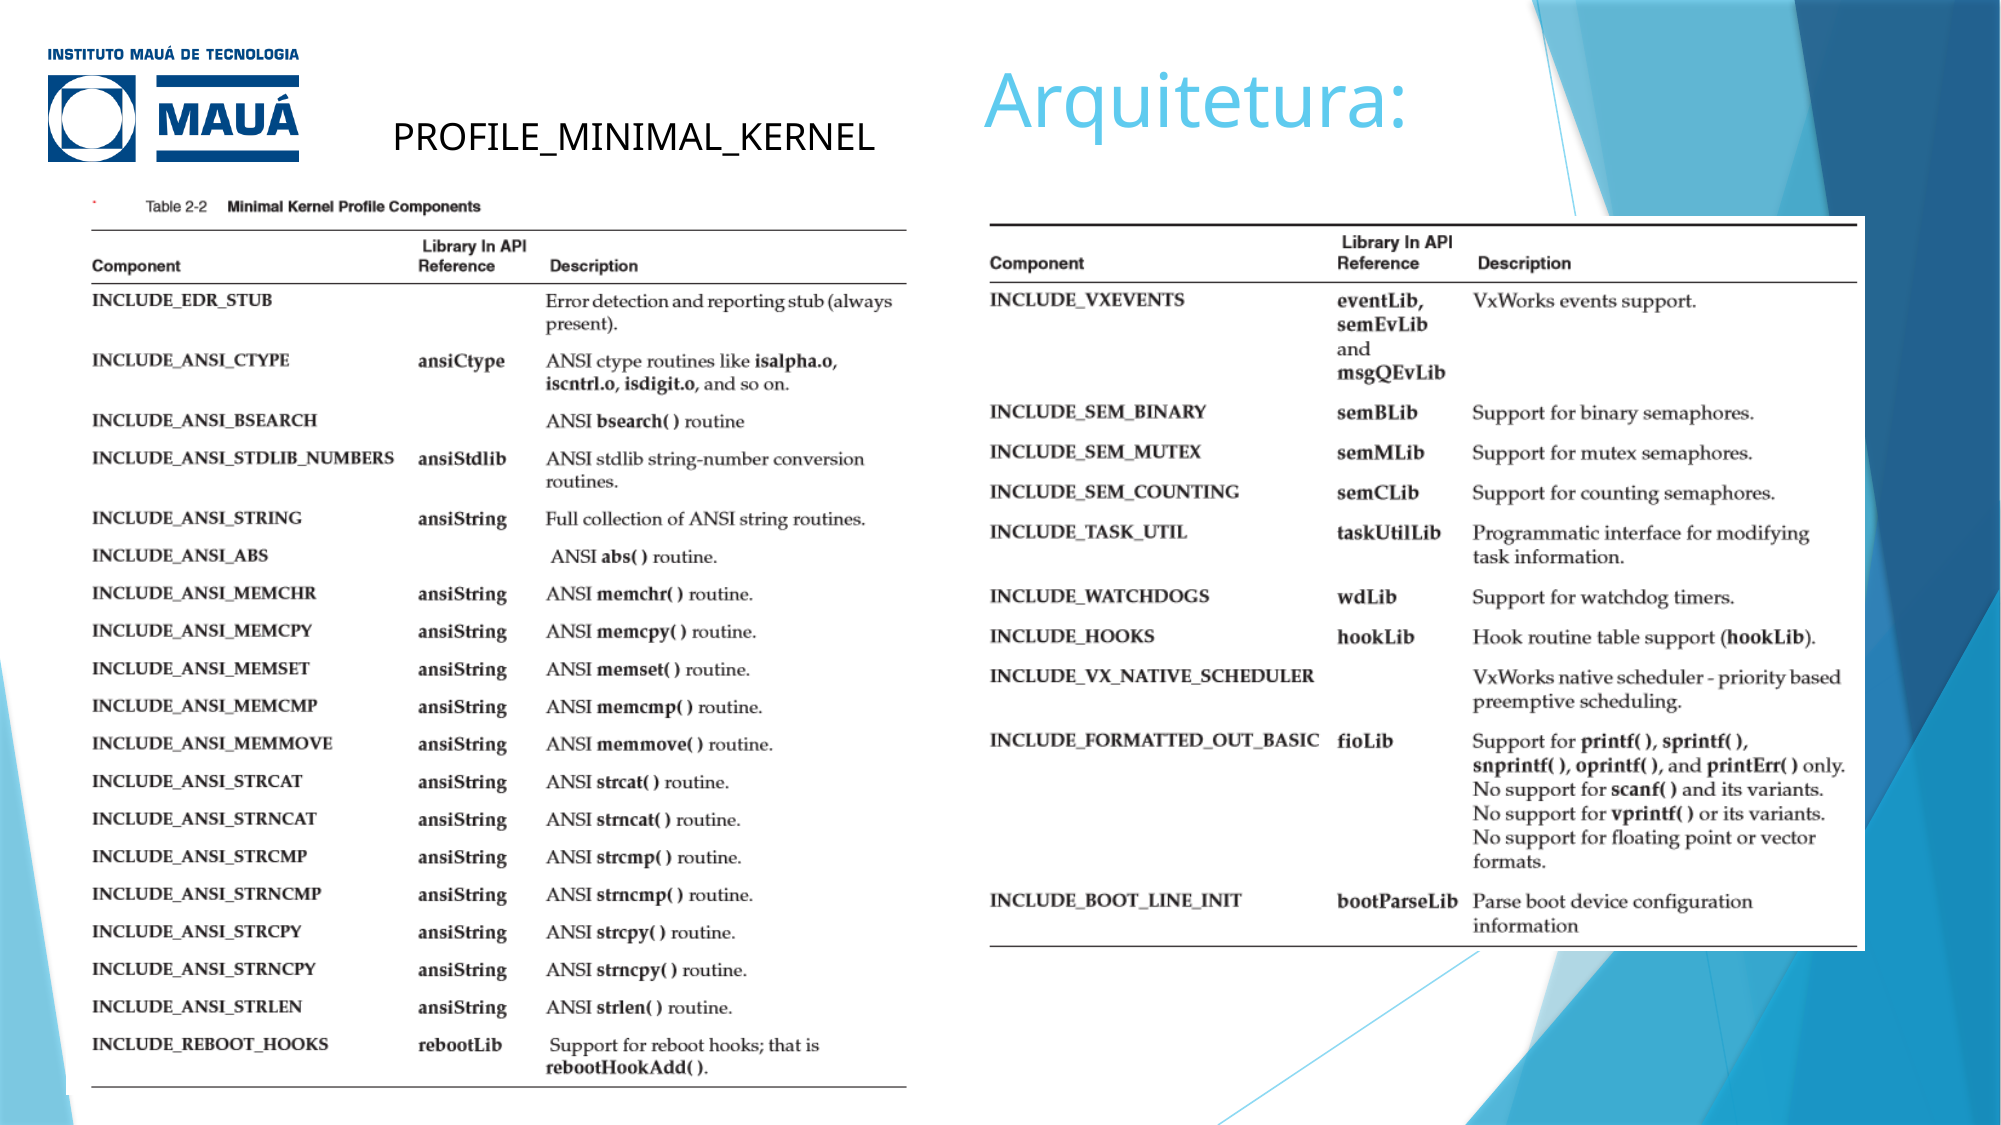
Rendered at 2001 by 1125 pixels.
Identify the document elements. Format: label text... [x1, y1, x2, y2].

picture [65, 190, 921, 1096]
text_box Arquitetura: [970, 45, 1518, 106]
picture [976, 216, 1866, 952]
text_box PROFILE_MINIMAL_KERNEL [377, 105, 891, 166]
picture [47, 44, 299, 163]
